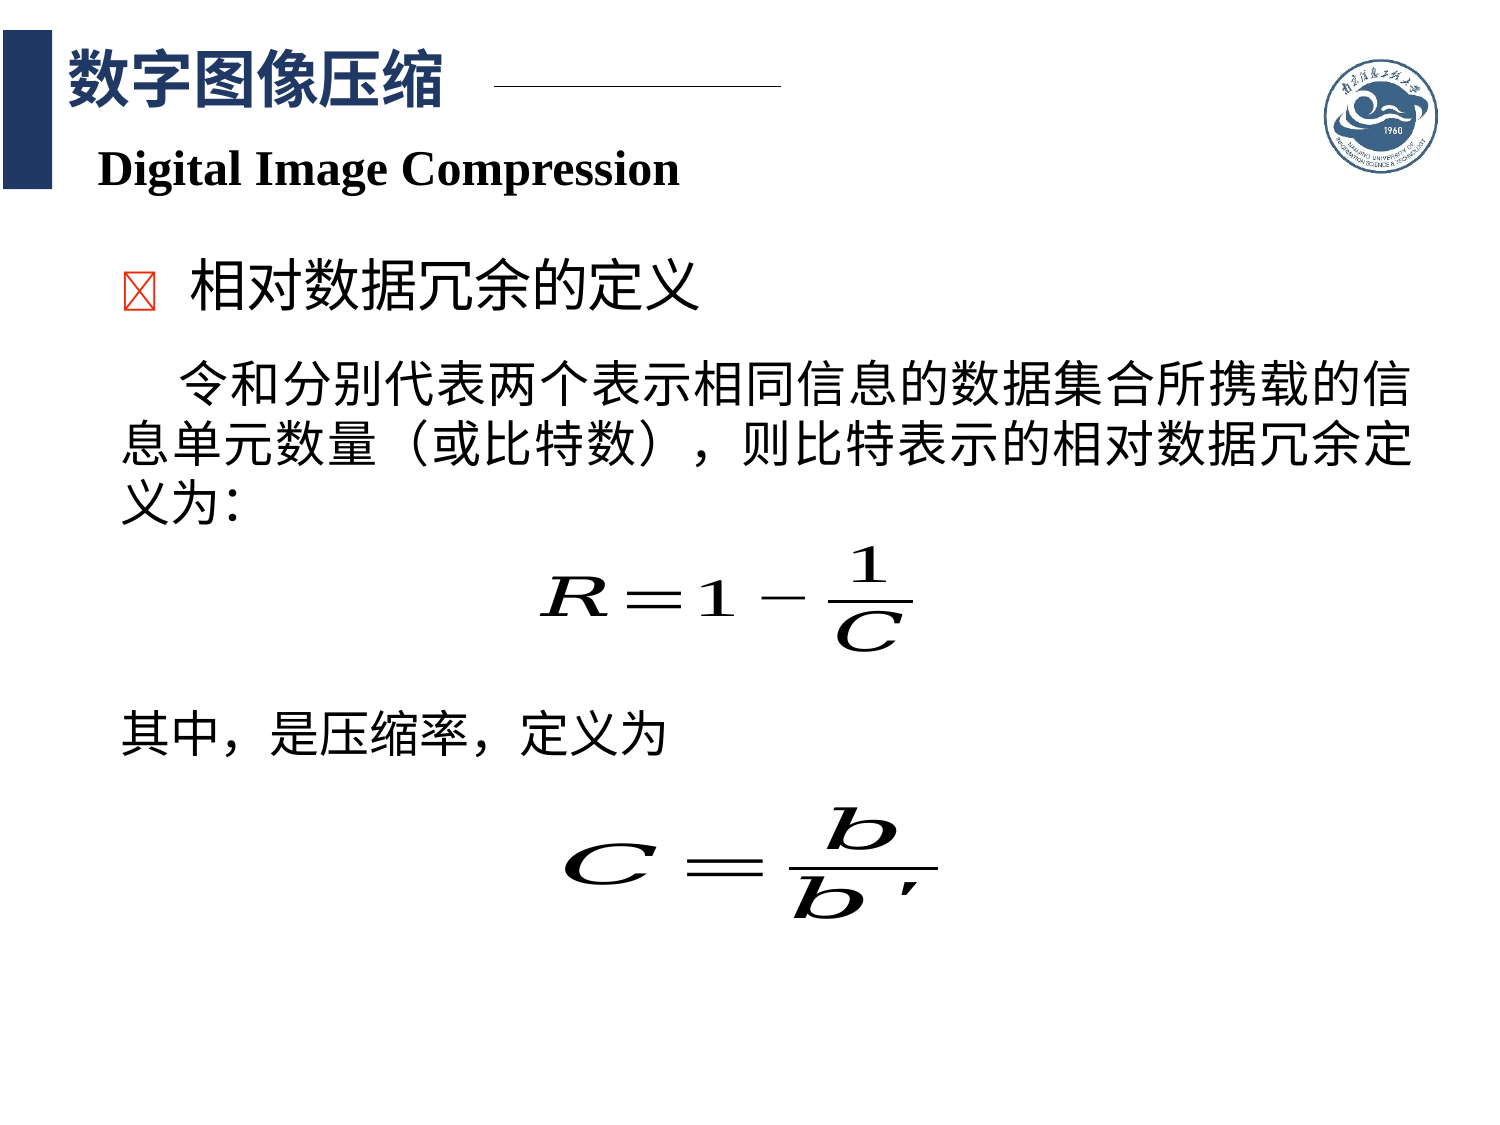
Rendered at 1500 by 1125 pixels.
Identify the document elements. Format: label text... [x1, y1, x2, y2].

text_box [2, 29, 53, 190]
text_box 数字图像压缩 [52, 16, 501, 148]
picture [1308, 44, 1452, 185]
text_box Digital Image Compression [82, 102, 759, 236]
